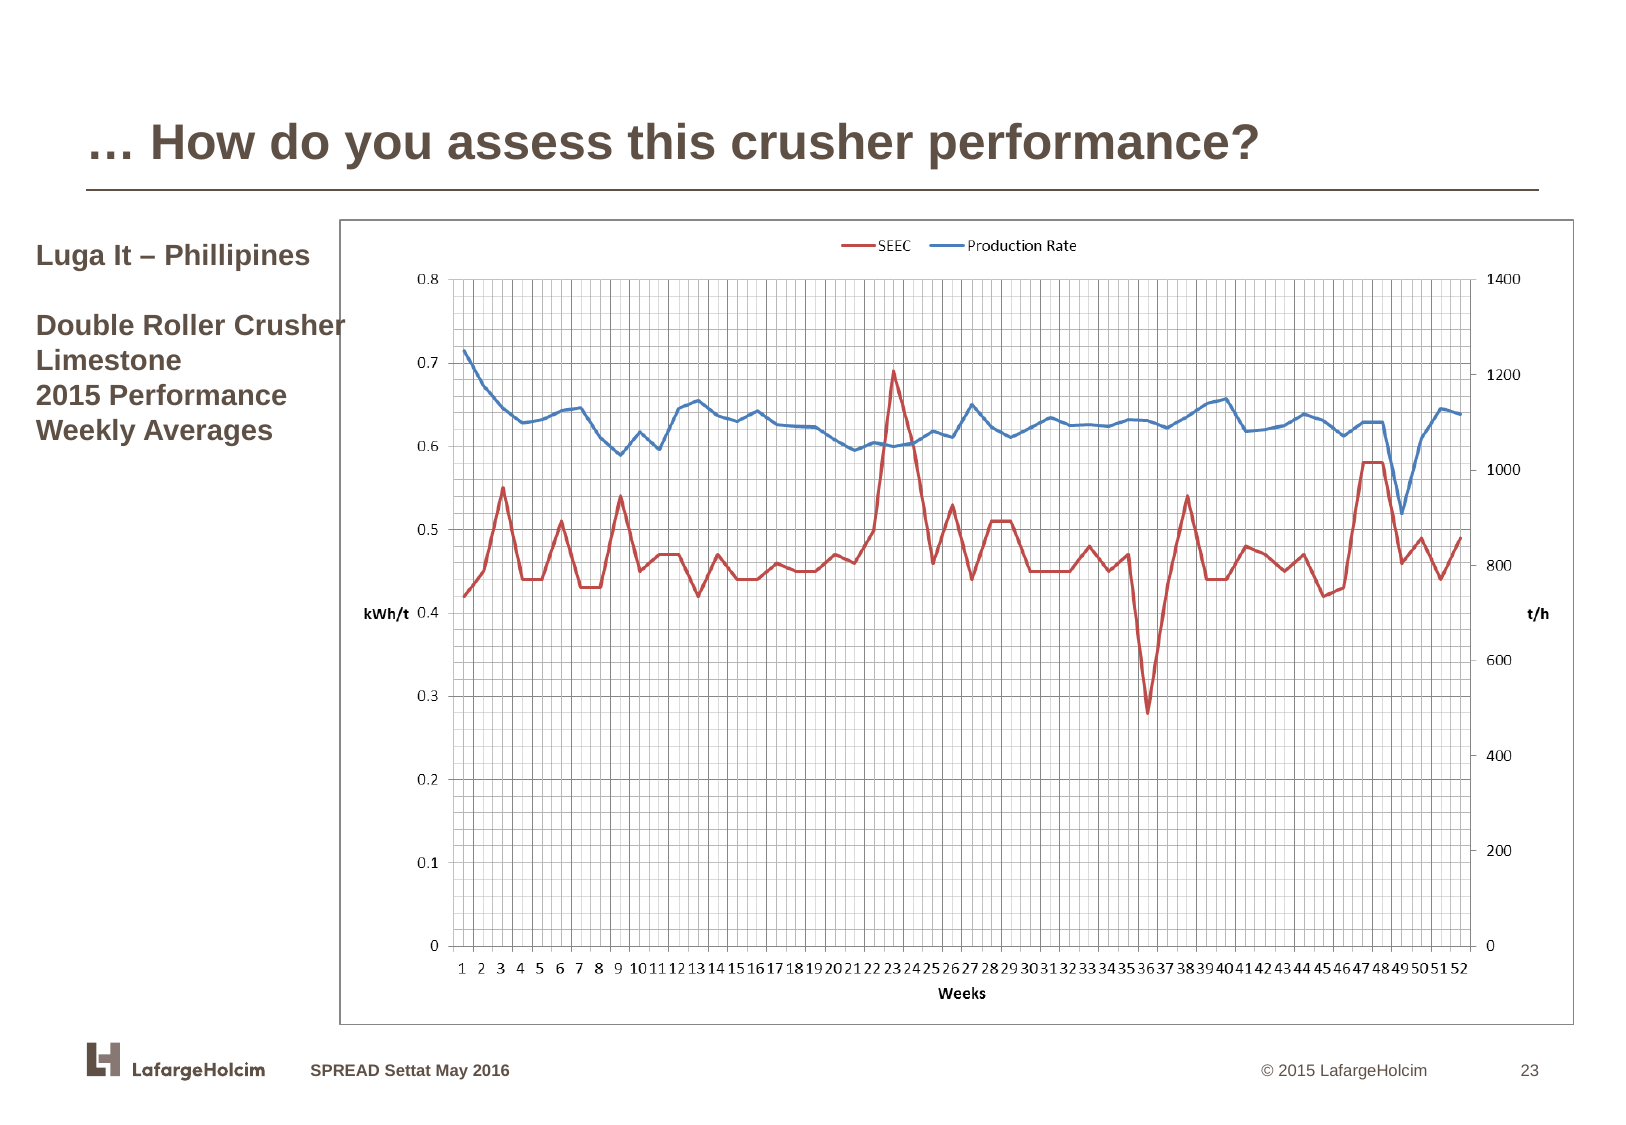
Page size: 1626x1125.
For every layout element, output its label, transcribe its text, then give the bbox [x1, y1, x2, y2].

title … How do you assess this crusher performance? [85, 30, 1540, 171]
picture [338, 219, 1575, 1025]
footer SPREAD Settat May 2016 [310, 1052, 831, 1080]
slide_number 23 [1467, 1052, 1540, 1080]
text_box Luga It – Phillipines Double Roller Crusher Limestone 2015 Performance Weekly Averages [21, 228, 333, 454]
